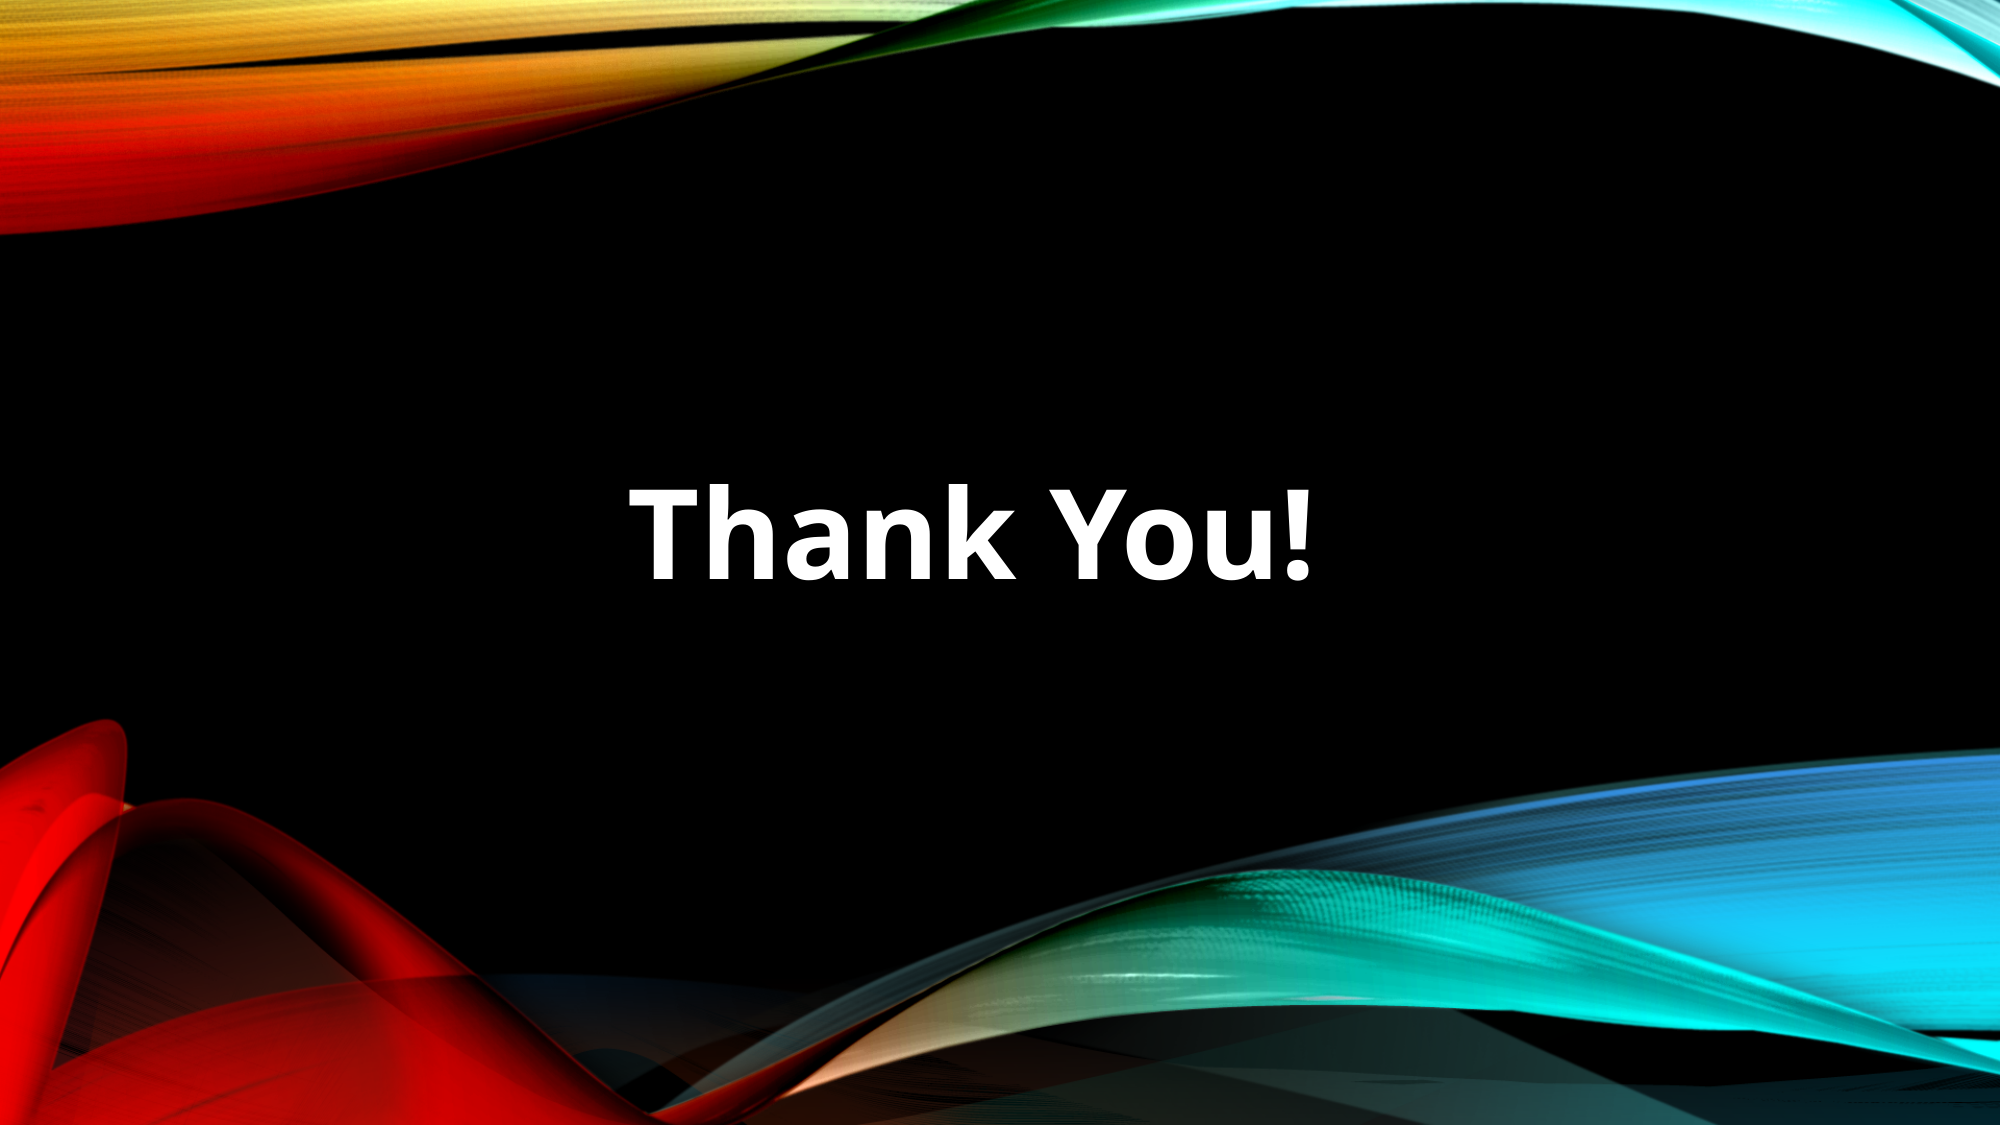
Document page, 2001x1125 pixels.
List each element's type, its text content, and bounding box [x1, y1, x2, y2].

picture [0, 717, 2000, 1125]
text_box Thank You! [612, 447, 1647, 762]
picture [0, 0, 2000, 237]
